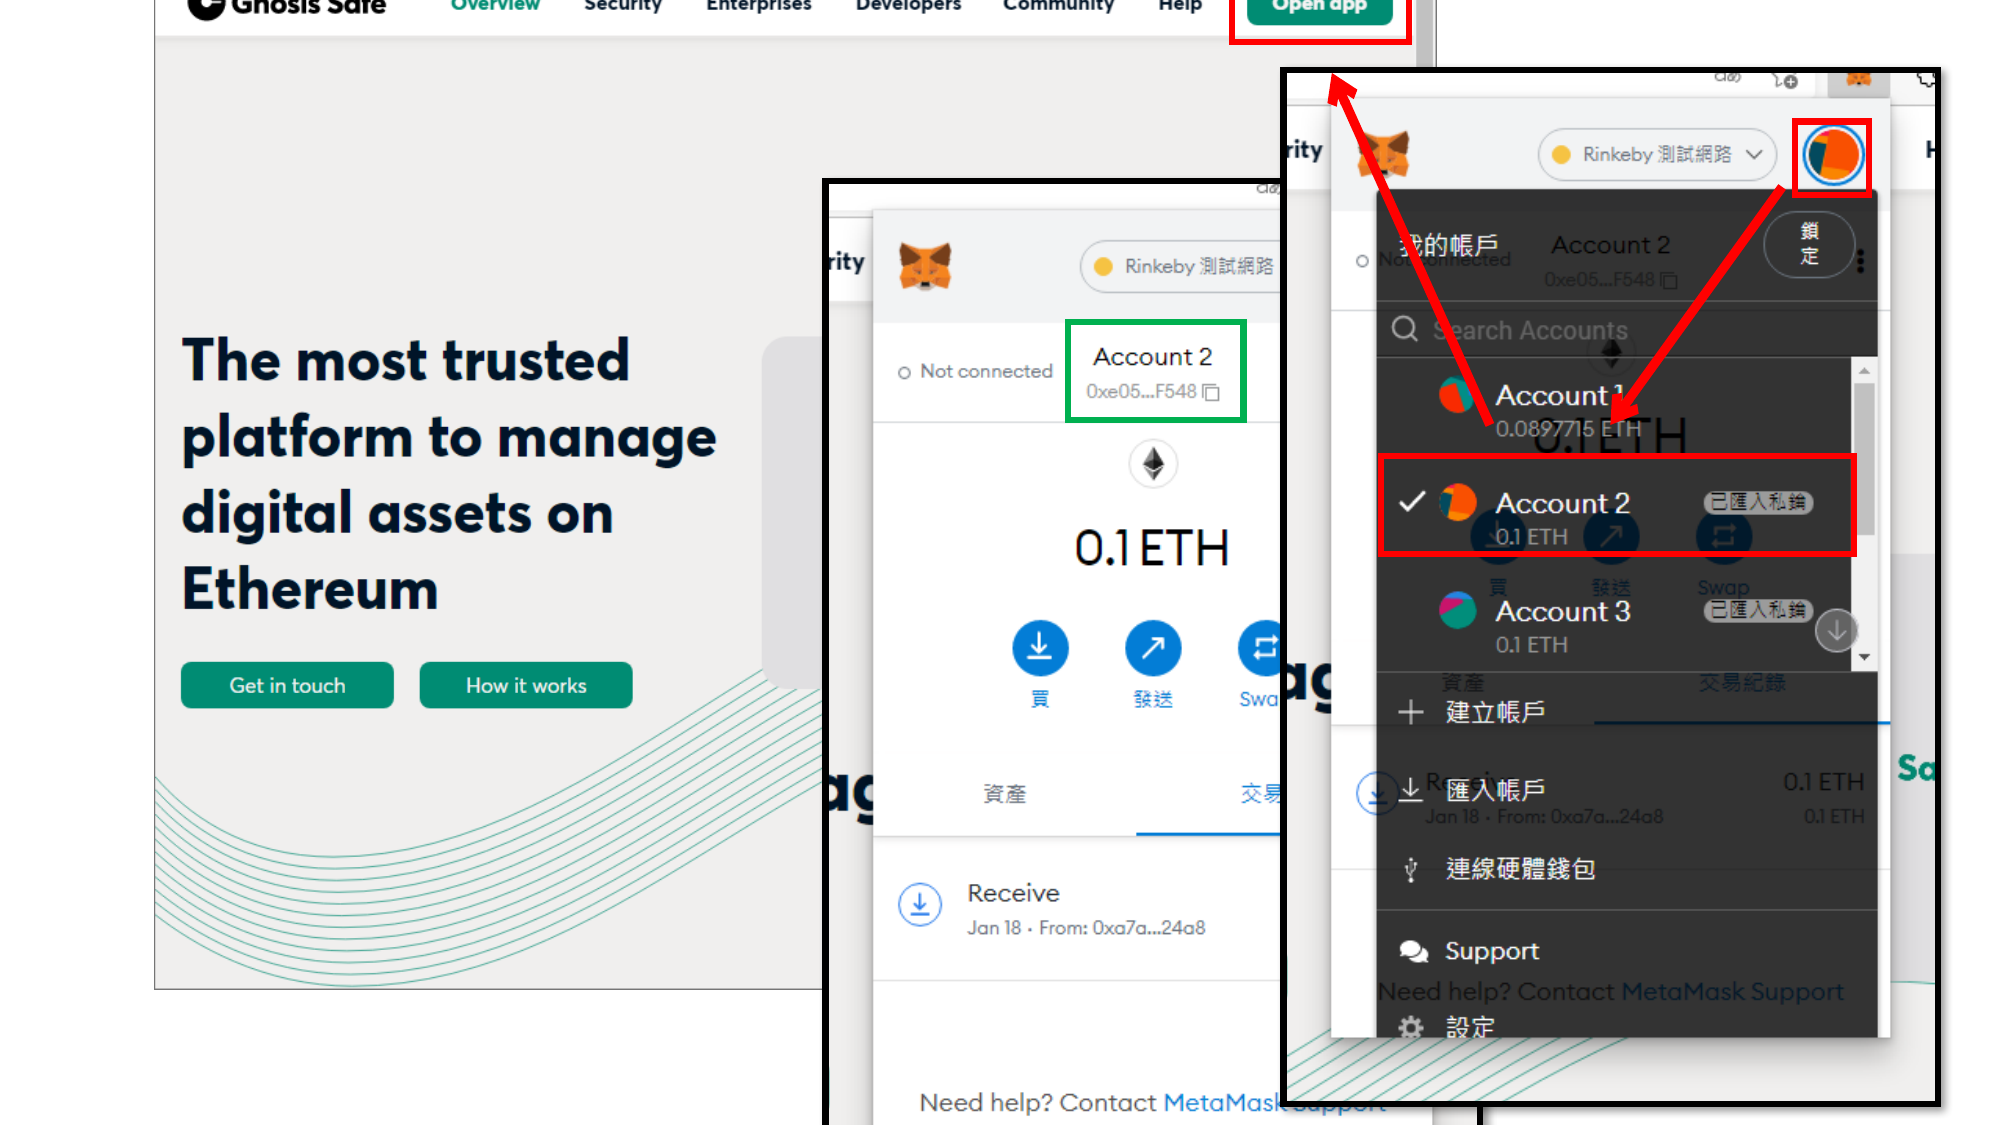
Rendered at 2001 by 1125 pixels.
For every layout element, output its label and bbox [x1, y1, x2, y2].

text_box [1610, 186, 1783, 425]
text_box [1331, 72, 1490, 425]
picture [154, 0, 1936, 1125]
